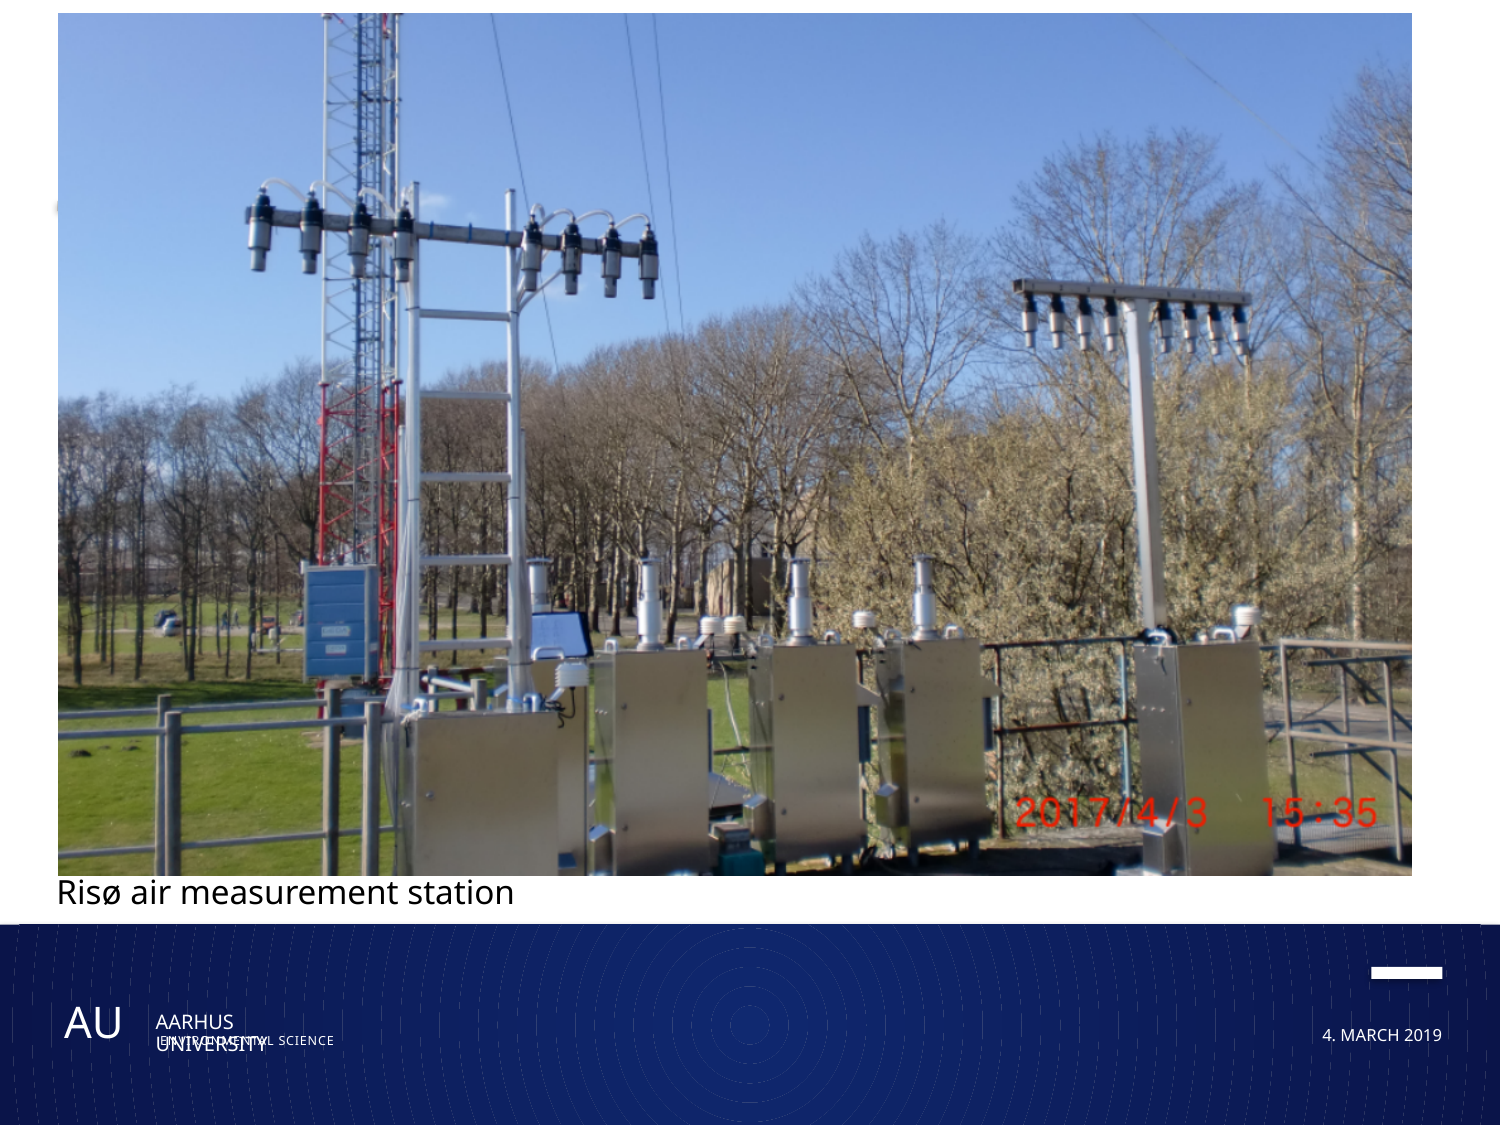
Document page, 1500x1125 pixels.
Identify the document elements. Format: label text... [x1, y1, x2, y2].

text_box Risø air measurement station [56, 882, 771, 912]
picture [58, 13, 1412, 876]
